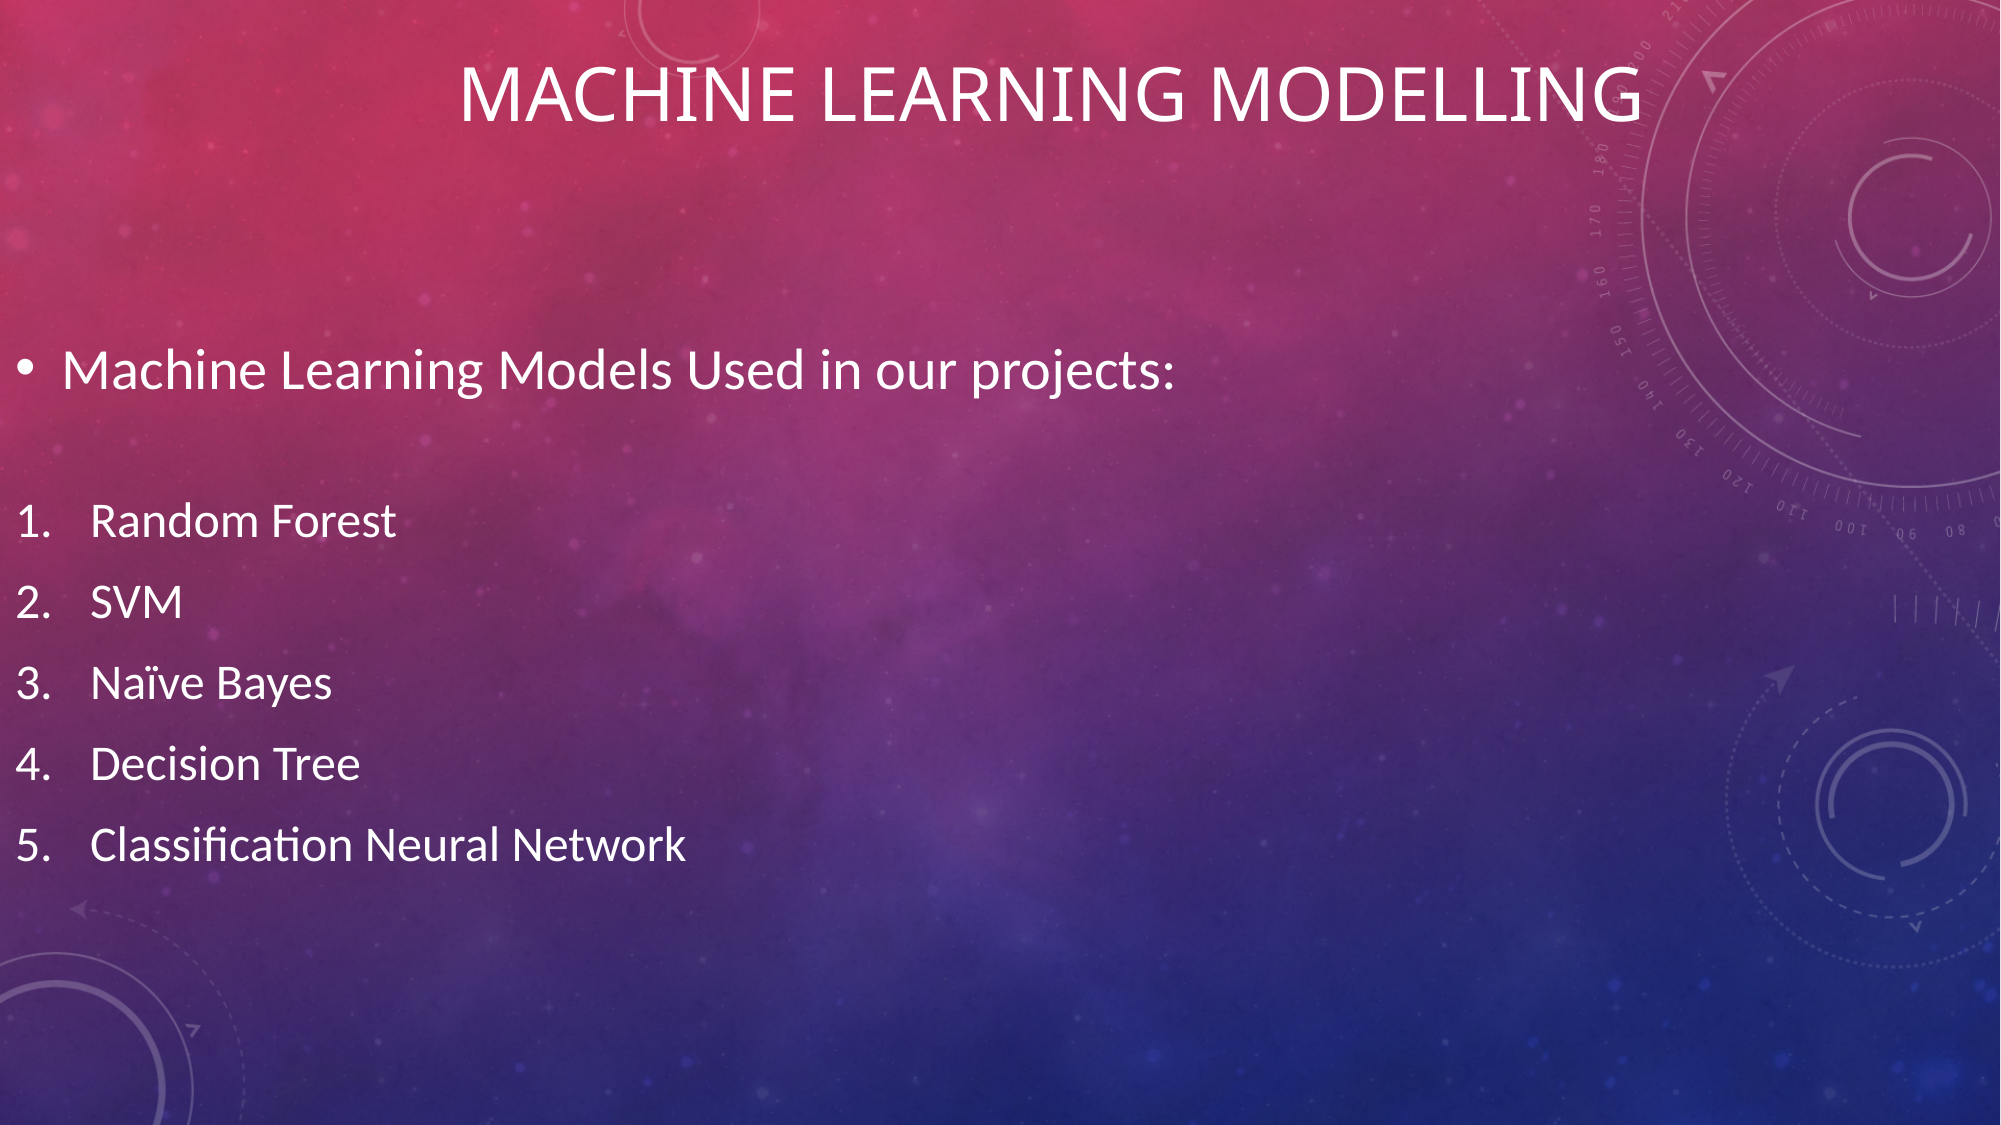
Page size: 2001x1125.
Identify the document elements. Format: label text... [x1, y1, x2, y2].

picture [0, 0, 2001, 1125]
list Machine Learning Models Used in our projects: Random Forest SVM Naïve Bayes Decision Tree Classification Neural Network [0, 200, 2000, 1125]
title Machine learning modelling [169, 29, 1831, 154]
